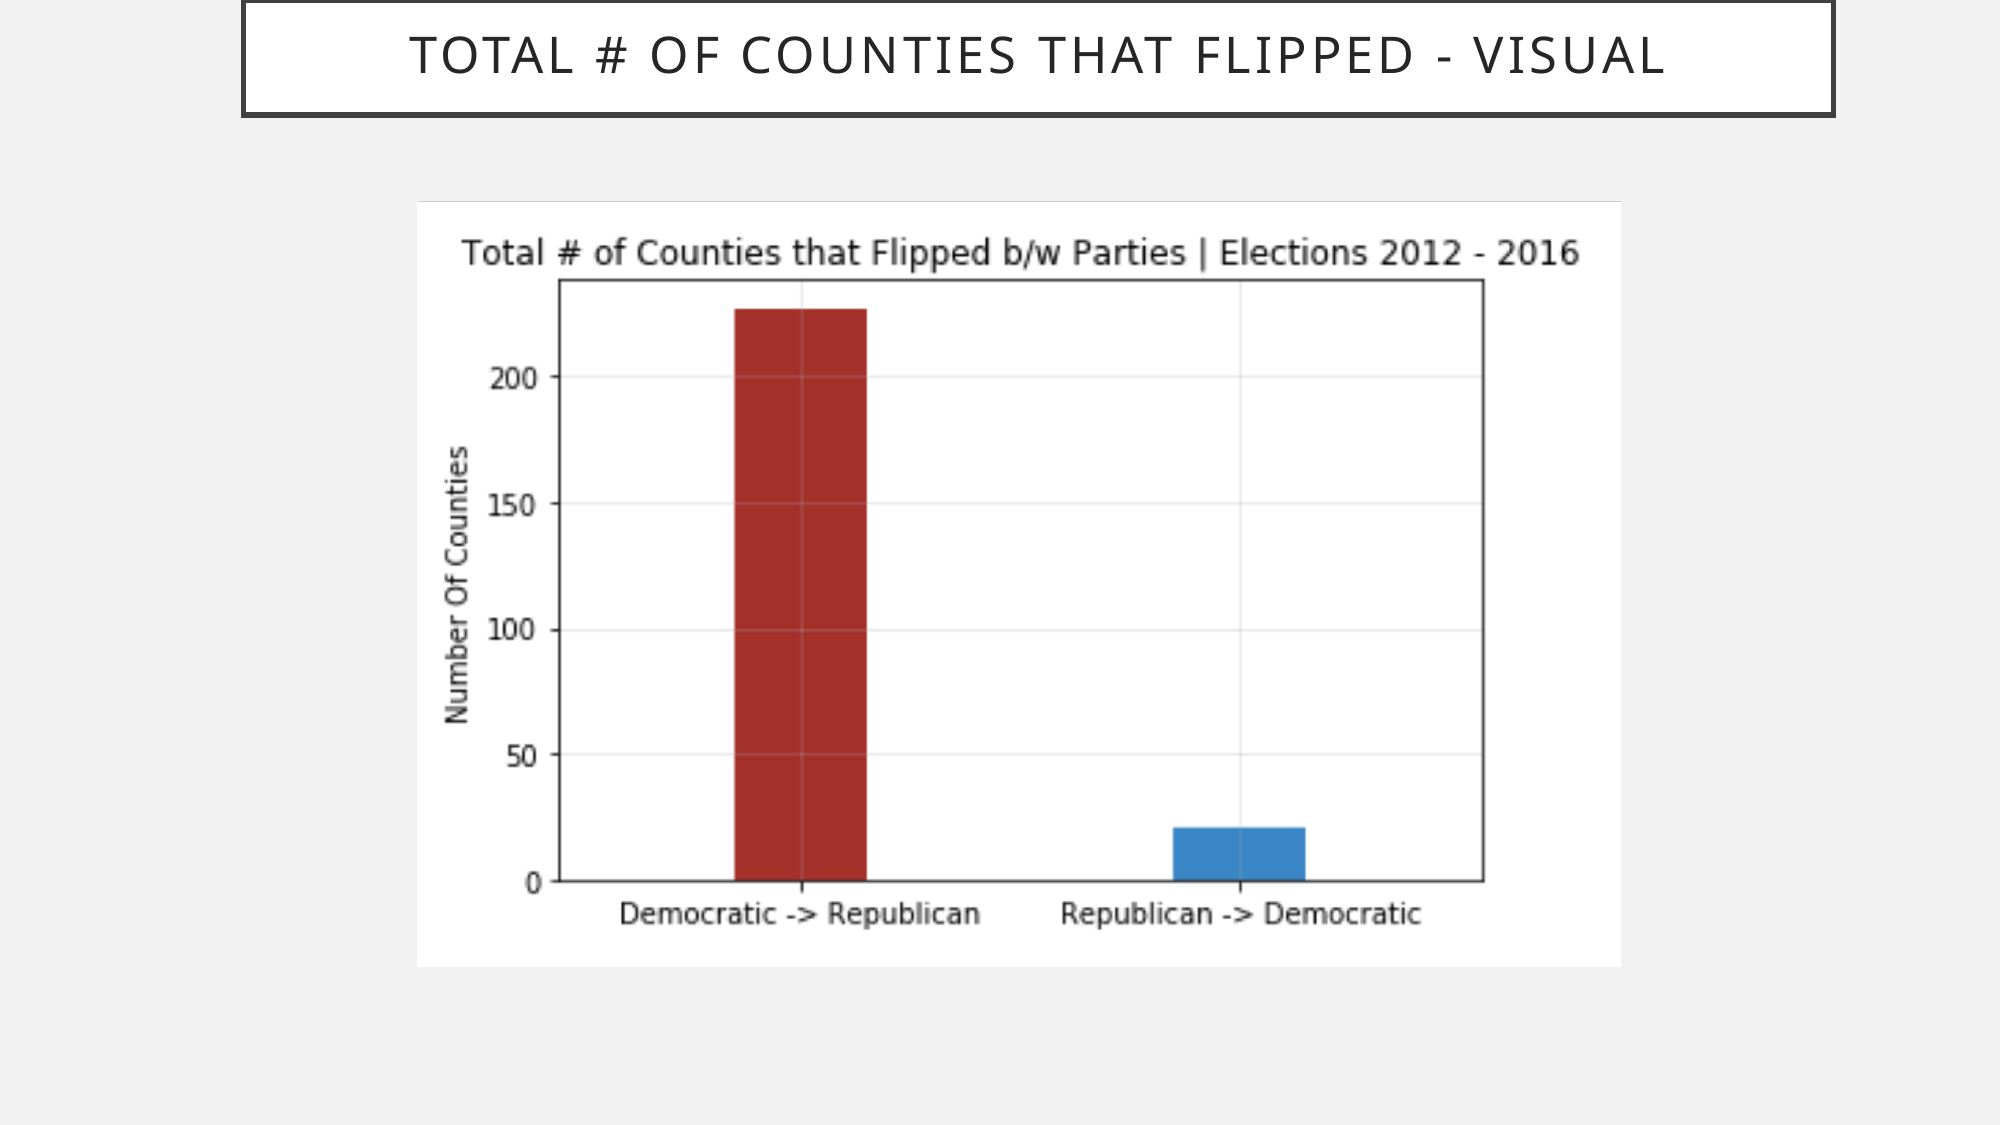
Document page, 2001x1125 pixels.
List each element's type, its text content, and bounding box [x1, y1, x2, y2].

picture [417, 201, 1621, 967]
title Total # of Counties that Flipped - Visual [241, 0, 1836, 118]
